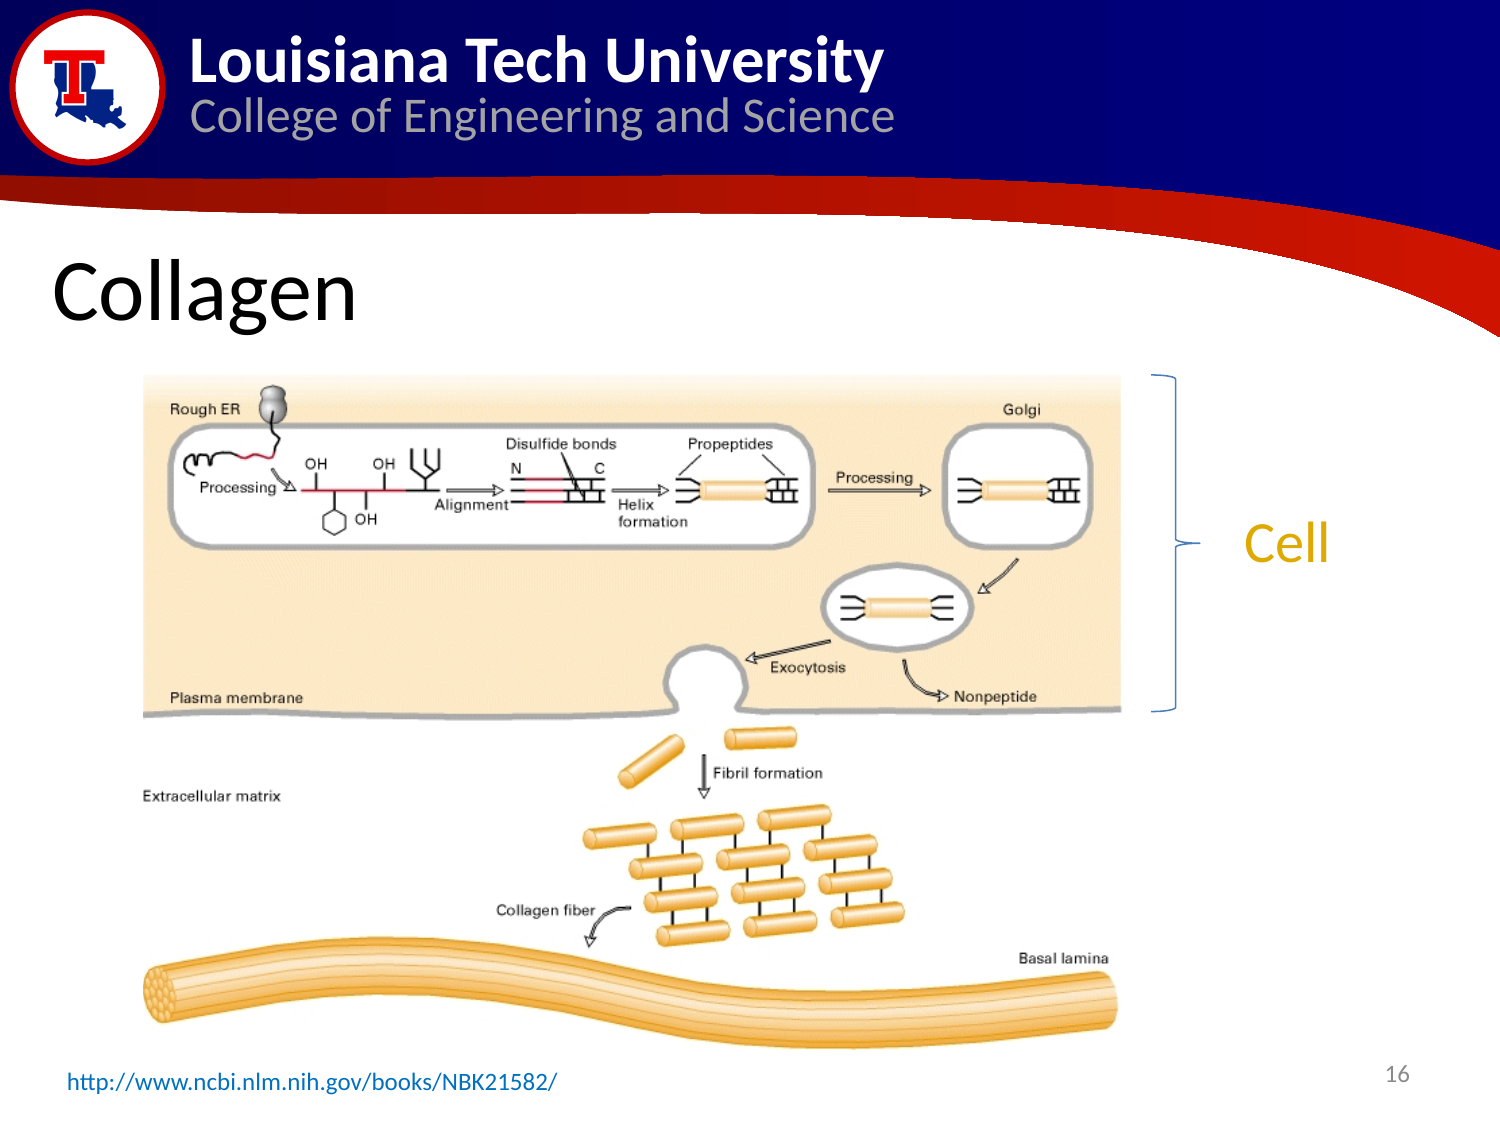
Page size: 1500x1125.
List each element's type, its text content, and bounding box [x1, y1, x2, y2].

text_box Cell [1229, 496, 1408, 582]
text_box [1151, 374, 1201, 713]
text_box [0, 0, 1500, 338]
text_box http://www.ncbi.nlm.nih.gov/books/NBK21582/ [52, 1058, 740, 1104]
picture [143, 374, 1125, 1051]
slide_number 16 [1074, 1042, 1425, 1103]
